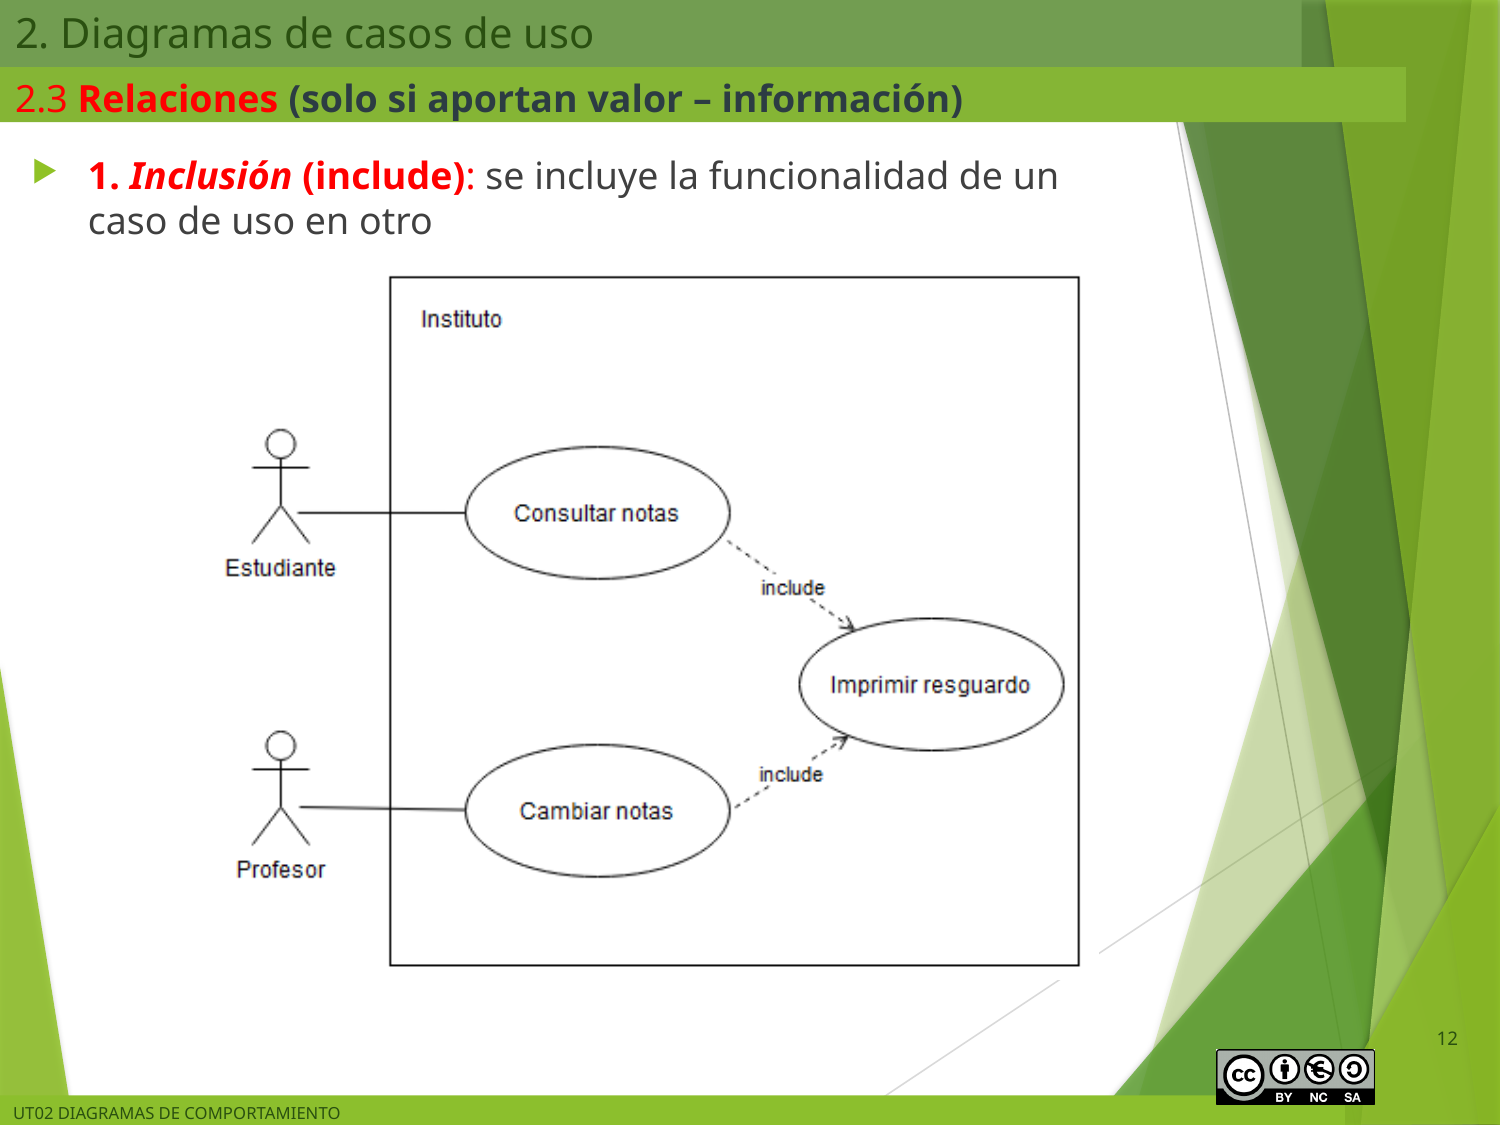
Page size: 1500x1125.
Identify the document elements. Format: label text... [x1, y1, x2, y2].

list 2.3 Relaciones (solo si aportan valor – información) [0, 67, 1406, 123]
title 2. Diagramas de casos de uso [0, 0, 1302, 67]
slide_number 12 [1389, 1009, 1474, 1070]
picture [203, 256, 1099, 981]
list 1. Inclusión (include): se incluye la funcionalidad de un caso de uso en otro [16, 144, 1149, 1082]
picture [1216, 1049, 1375, 1105]
